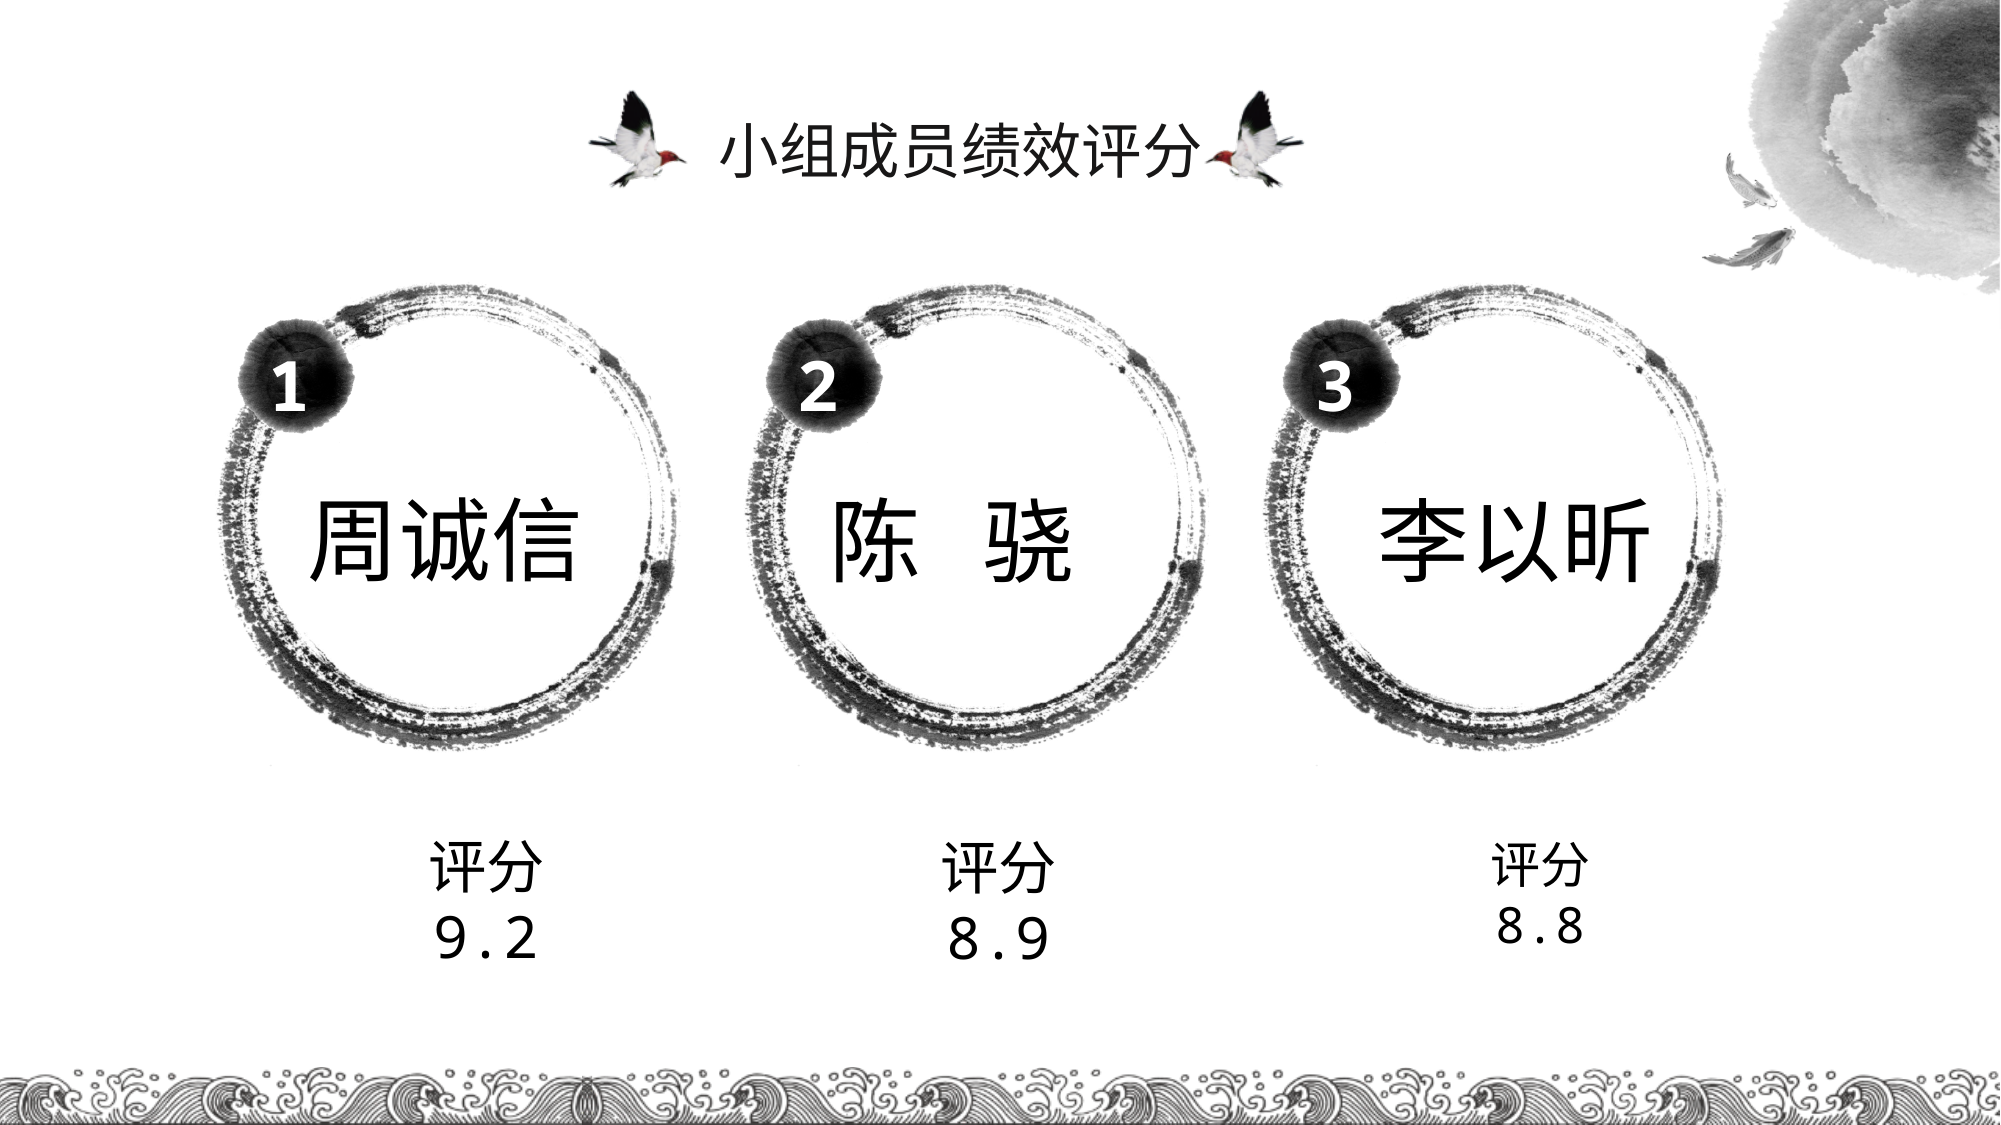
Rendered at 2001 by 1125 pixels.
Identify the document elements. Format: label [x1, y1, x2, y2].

text_box [534, 41, 1359, 247]
picture [0, 1067, 2000, 1125]
picture [173, 0, 2001, 774]
text_box [254, 822, 1772, 981]
